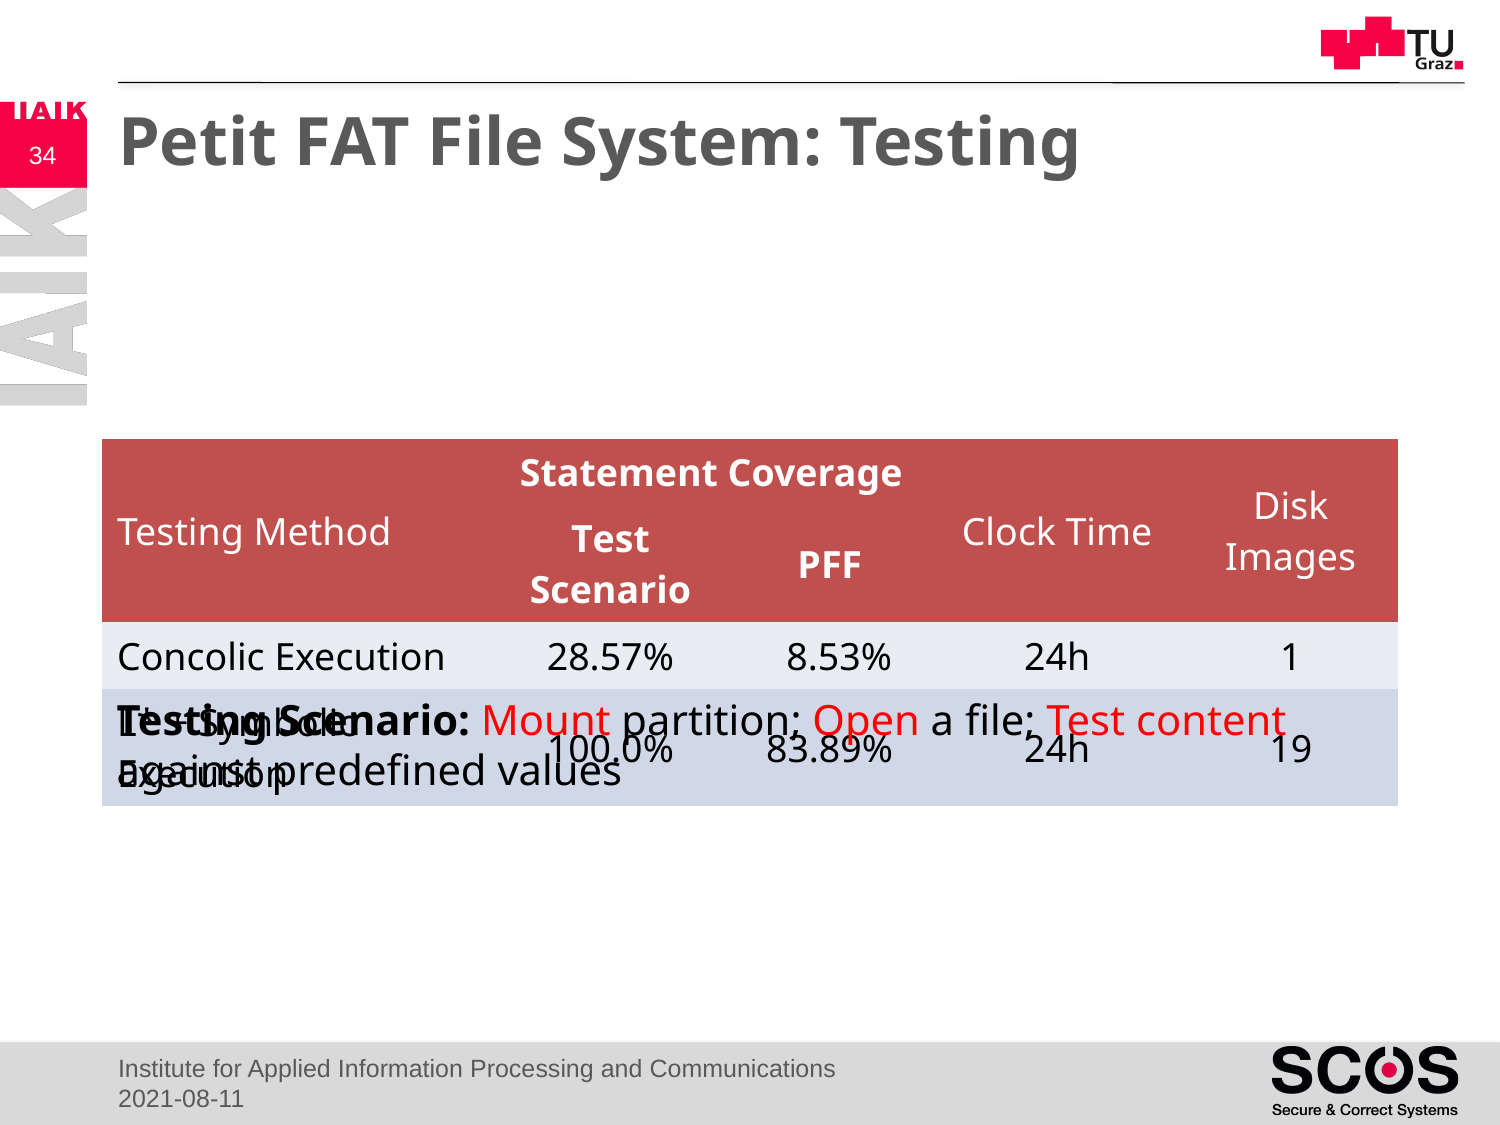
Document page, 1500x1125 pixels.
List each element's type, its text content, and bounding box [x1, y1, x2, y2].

table_cell 8.53% [729, 622, 931, 685]
table_cell 24h [931, 622, 1184, 685]
picture [1265, 1096, 1465, 1122]
table_cell Test Scenario [492, 505, 729, 622]
table_cell 19 [1184, 801, 1398, 806]
picture [0, 1, 87, 406]
picture [1318, 13, 1466, 73]
slide_number 34 [1, 124, 84, 185]
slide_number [118, 1096, 730, 1118]
table_header Disk Images [1184, 439, 1398, 622]
title Petit FAT File System: Testing [118, 98, 1469, 185]
footer Institute for Applied Information Processing and Communications [118, 1052, 1469, 1096]
text_box Testing Scenario: Mount partition; Open a file; Test content against predefined values [101, 685, 1452, 801]
table_cell Concolic Execution [102, 622, 492, 685]
table_cell 28.57% [492, 622, 729, 685]
table_header Testing Method [102, 439, 492, 622]
table_header Clock Time [931, 439, 1184, 622]
table_cell 1 [1184, 622, 1398, 685]
picture [1265, 1042, 1465, 1052]
table_cell 24h [931, 801, 1184, 806]
table_cell 100.0% [492, 801, 729, 806]
table_cell PFF [729, 505, 931, 622]
table_cell 83.89% [729, 801, 931, 806]
table_cell L* + Symbolic Execution [102, 801, 492, 806]
table_header Statement Coverage [492, 439, 931, 505]
